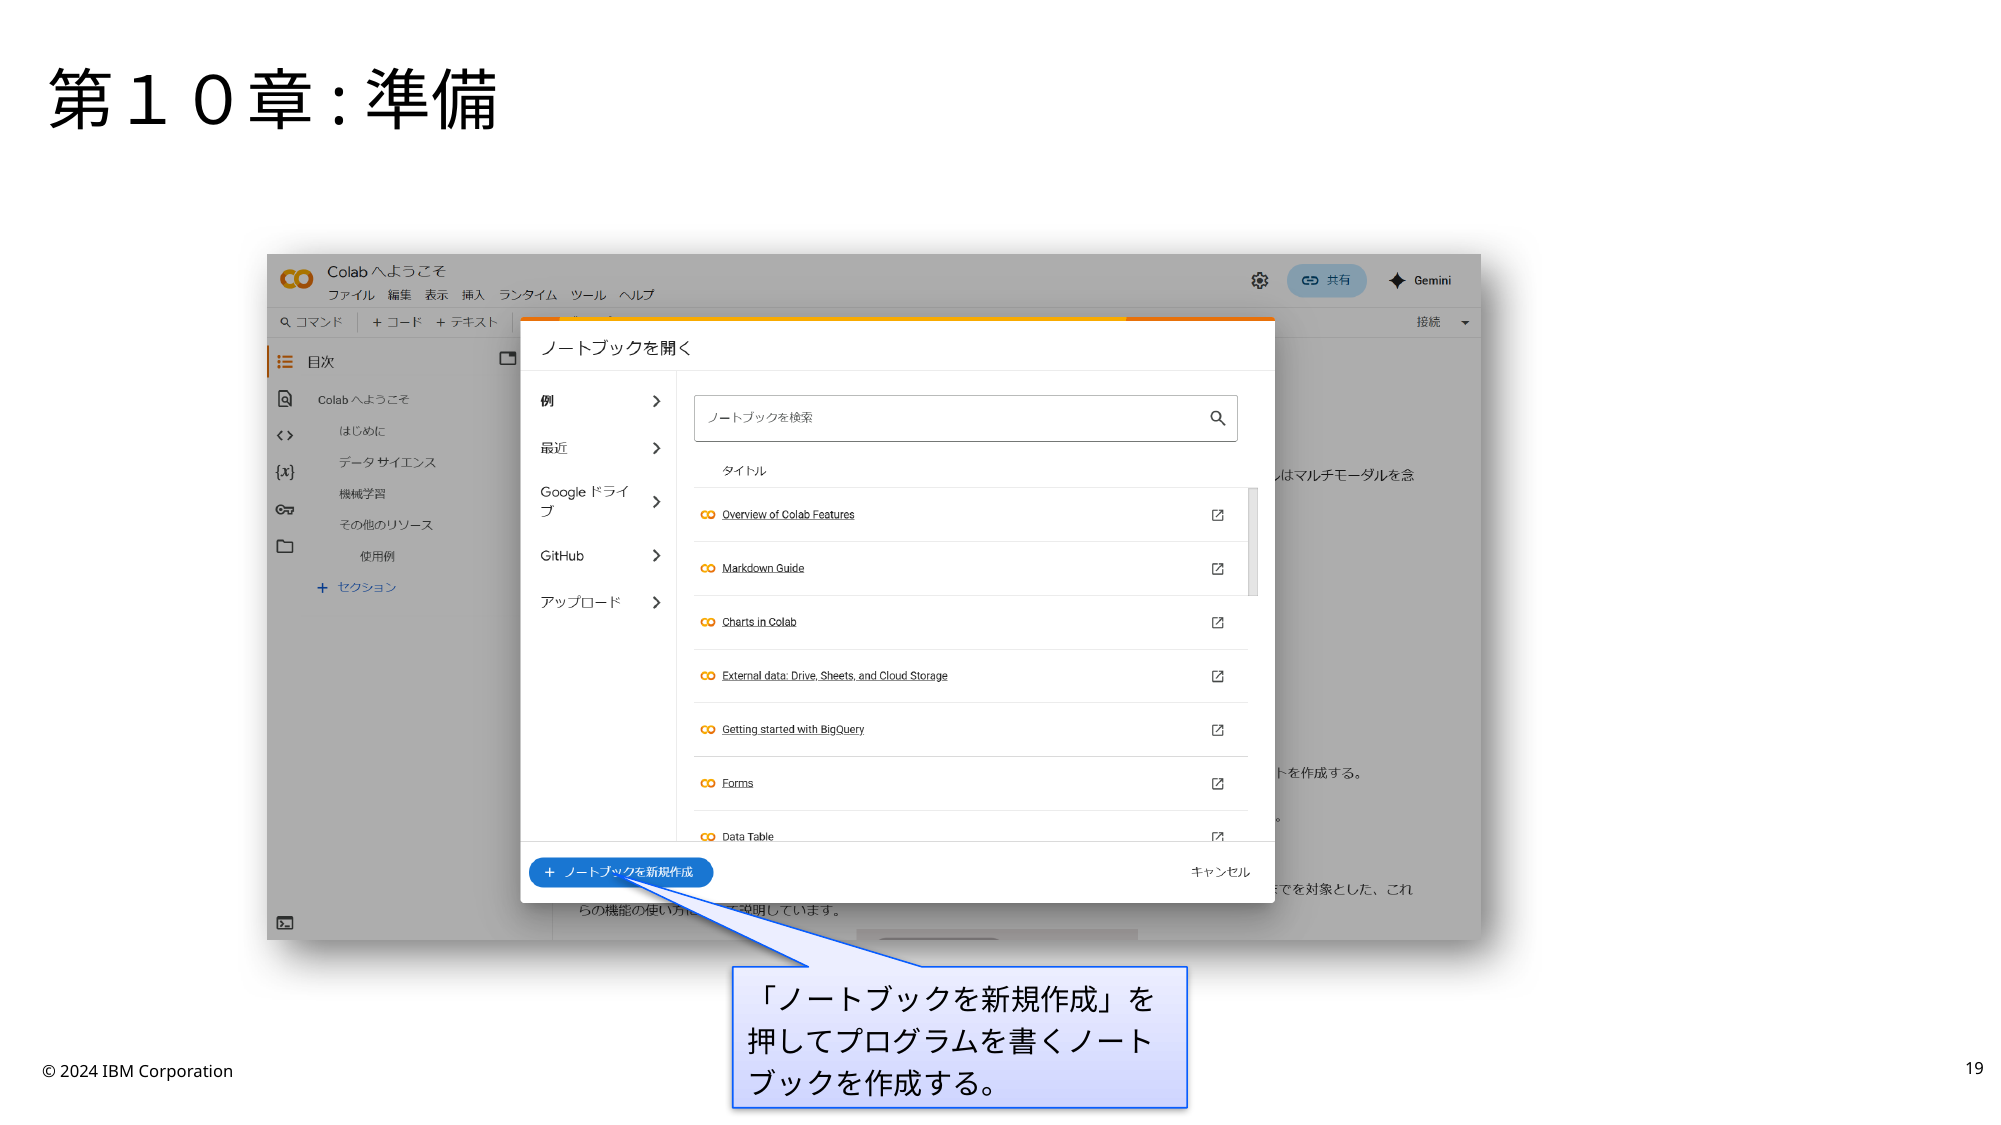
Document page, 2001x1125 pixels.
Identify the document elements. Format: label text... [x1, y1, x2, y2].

text_box 「ノートブックを新規作成」を押してプログラムを書くノートブックを作成する。 [731, 949, 1188, 1109]
title 第１０章:準備 [47, 49, 1953, 141]
picture [267, 254, 1482, 940]
